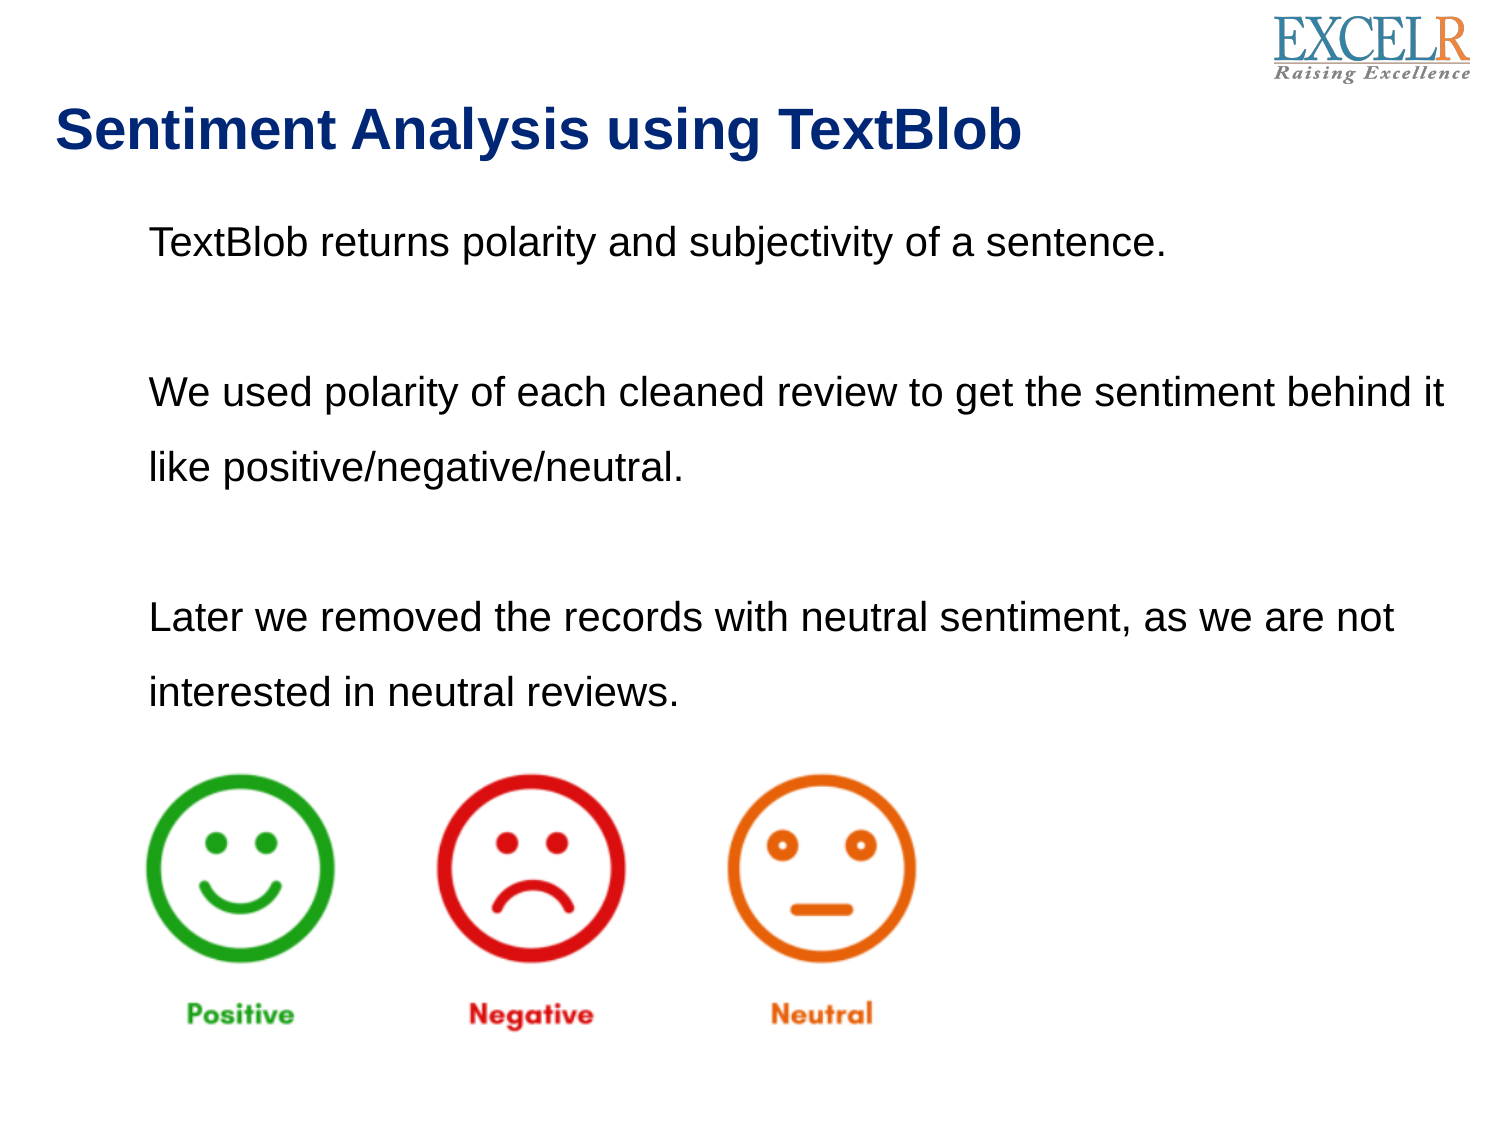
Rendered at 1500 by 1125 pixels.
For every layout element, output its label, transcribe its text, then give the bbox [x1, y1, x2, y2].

picture [133, 765, 935, 1043]
text_box Sentiment Analysis using TextBlob [40, 83, 1275, 169]
picture [1274, 16, 1470, 85]
text_box TextBlob returns polarity and subjectivity of a sentence. We used polarity of each cleaned review to get the sentiment behind it like positive/negative/neutral. Later we removed the records with neutral sentiment, as we are not interested in neutral reviews. [133, 182, 1470, 797]
